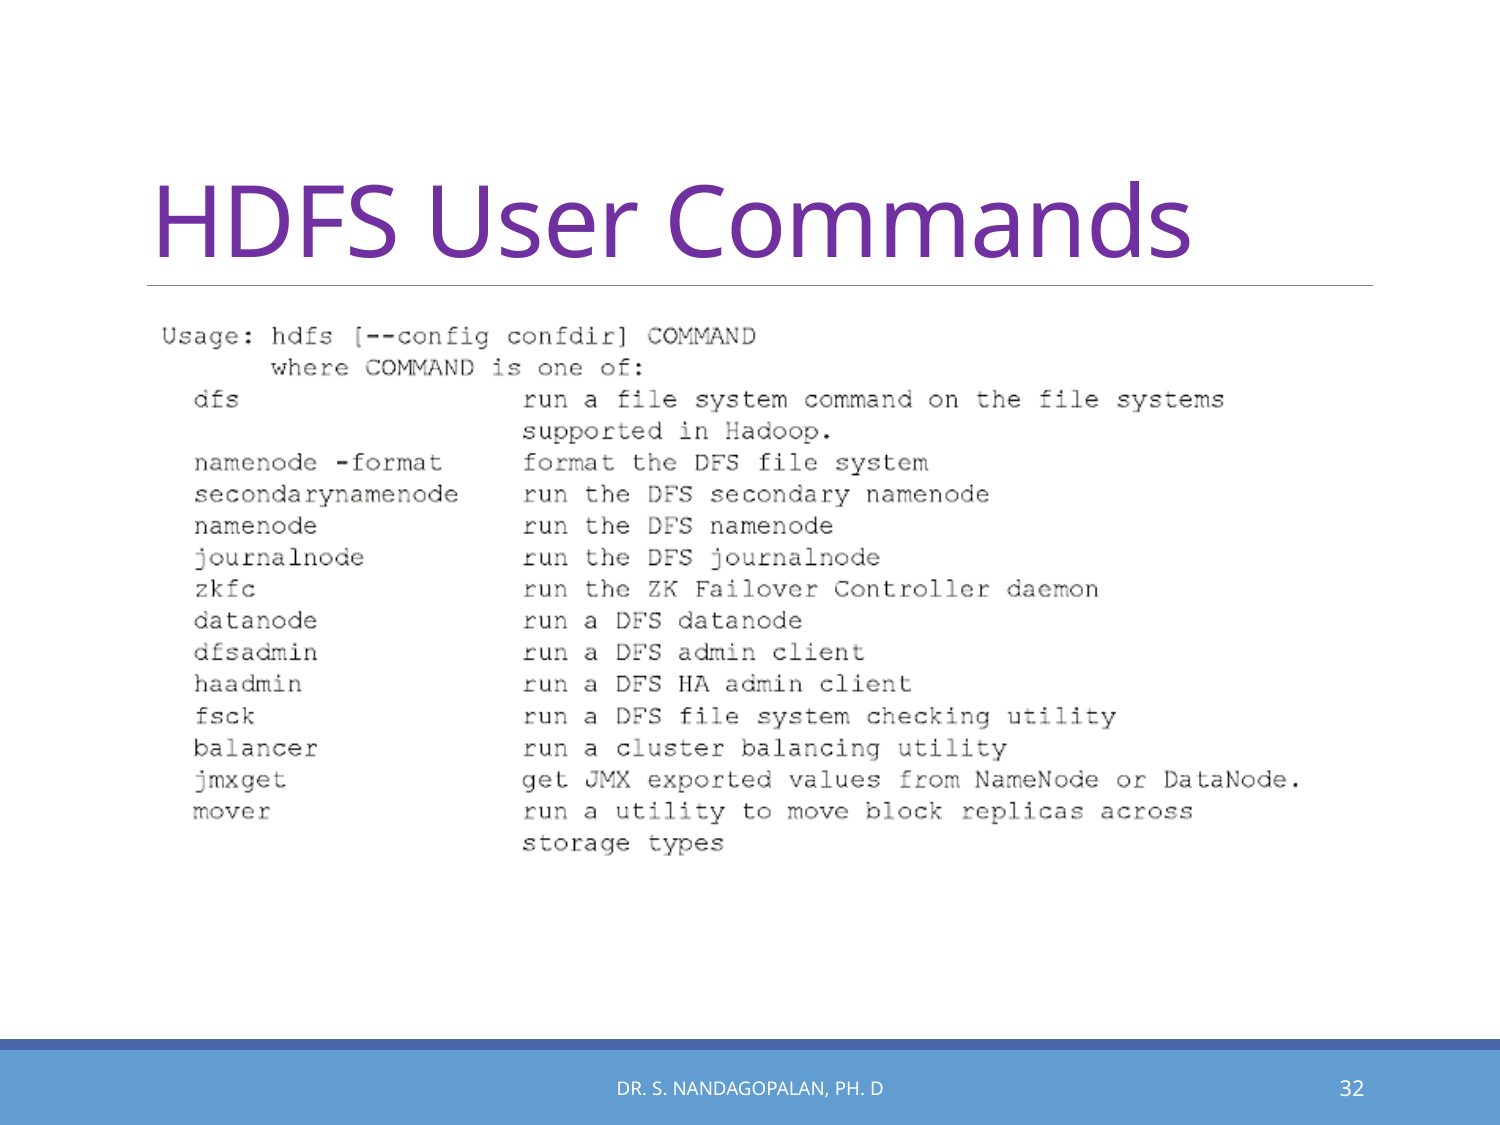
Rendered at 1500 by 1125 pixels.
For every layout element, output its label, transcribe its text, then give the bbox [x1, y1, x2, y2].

slide_number 32 [1218, 1059, 1380, 1120]
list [149, 313, 1333, 897]
footer Dr. S. Nandagopalan, Ph. D [453, 1059, 1047, 1120]
title HDFS User Commands [135, 47, 1373, 285]
